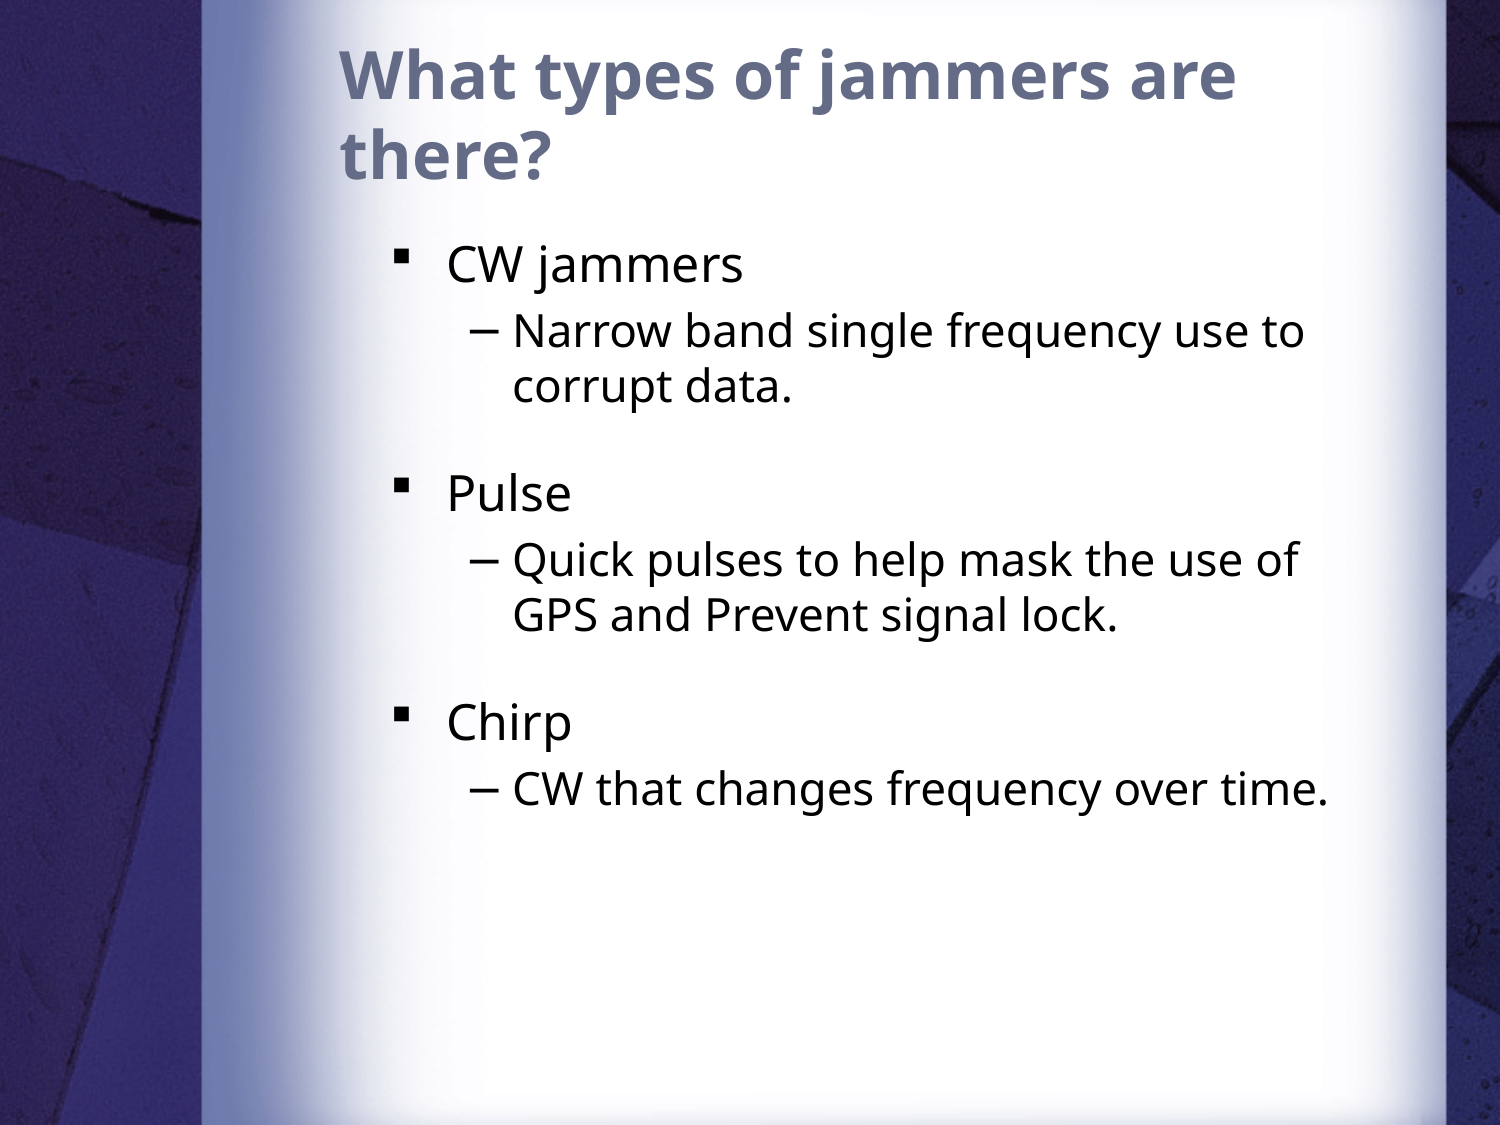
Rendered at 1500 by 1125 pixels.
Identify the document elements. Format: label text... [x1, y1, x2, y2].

list CW jammers Narrow band single frequency use to corrupt data. Pulse Quick pulses to help mask the use of GPS and Prevent signal lock. Chirp CW that changes frequency over time. [375, 224, 1400, 1013]
picture [0, 0, 1500, 1125]
title What types of jammers are there? [324, 37, 1400, 200]
